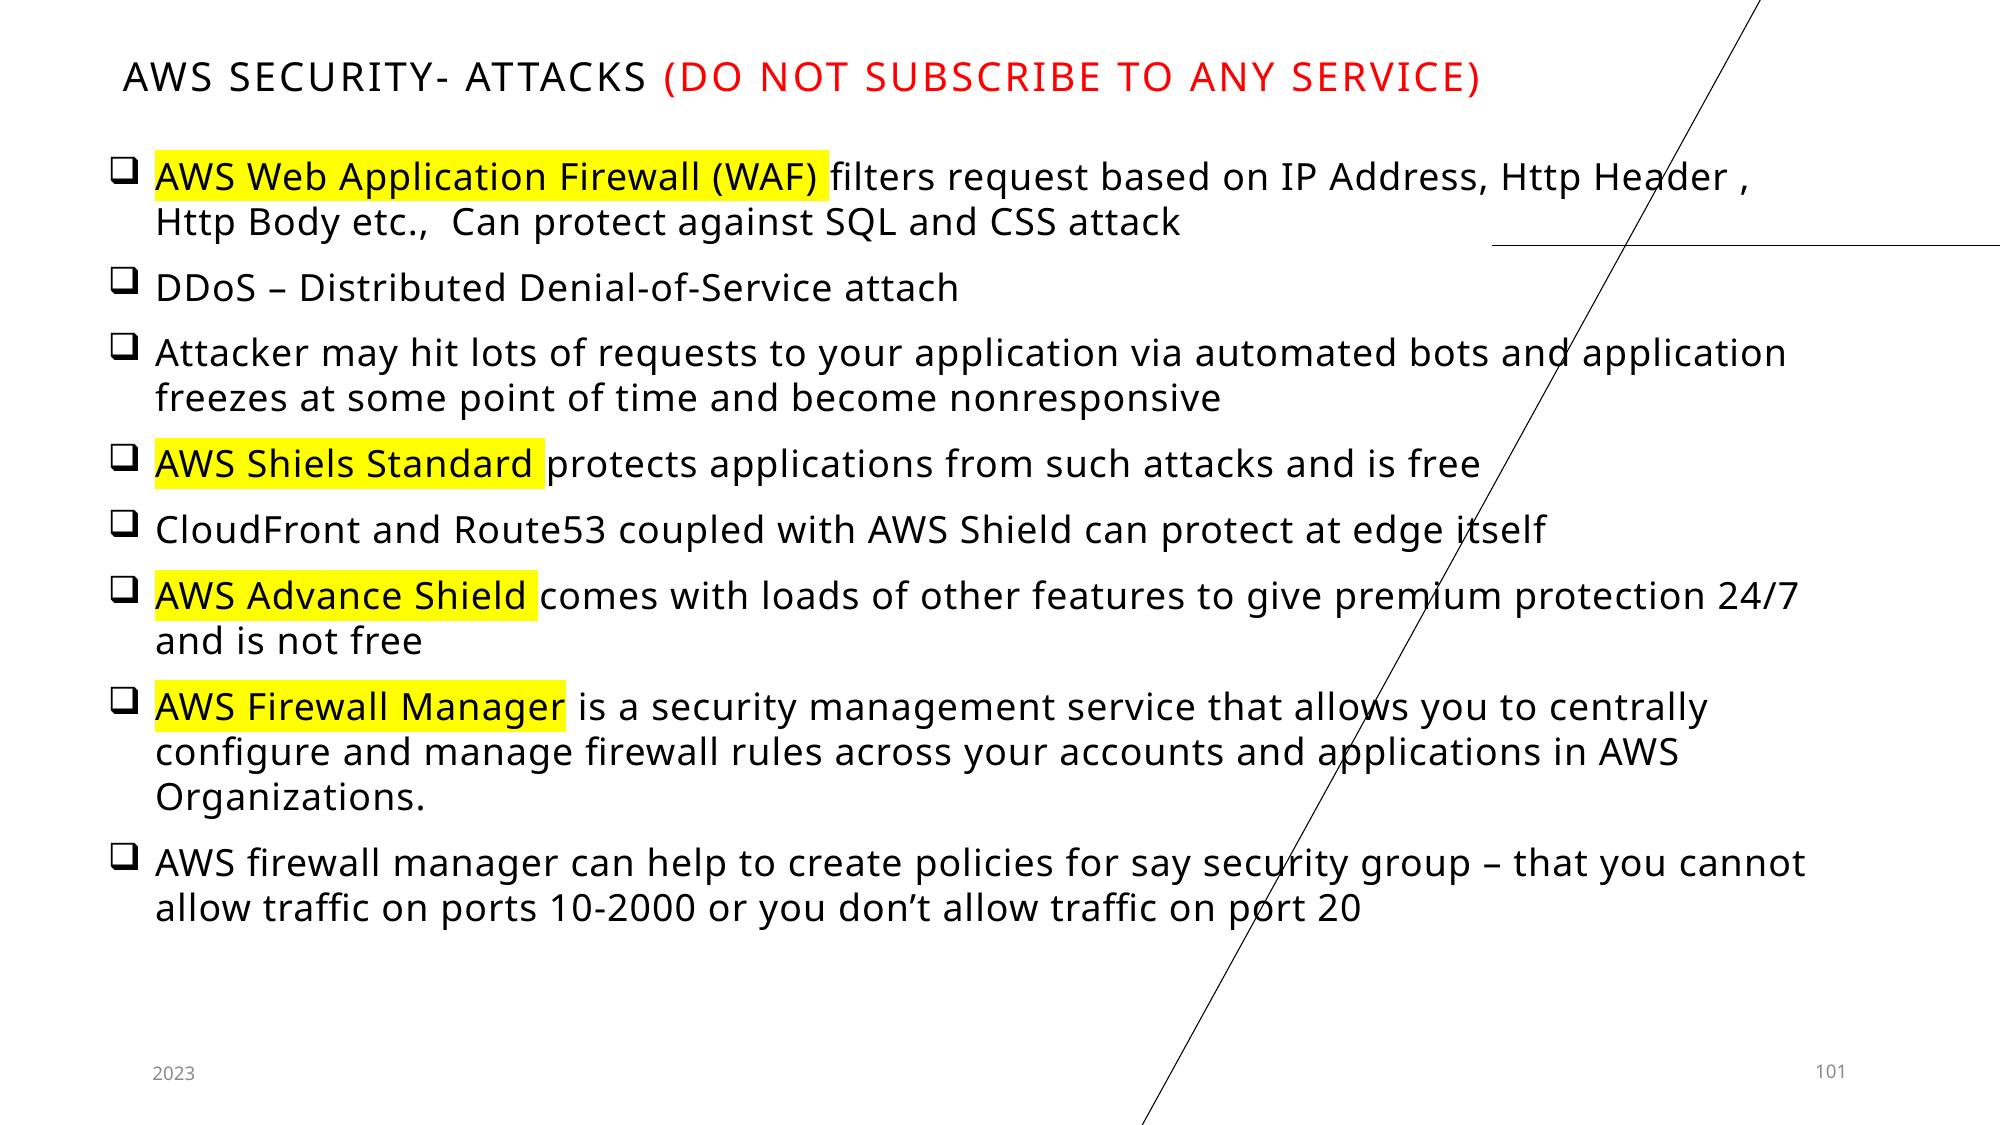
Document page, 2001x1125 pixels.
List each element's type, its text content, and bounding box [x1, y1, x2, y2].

title AWS Security- Attacks (do not subscribe to any service) [108, 23, 1699, 108]
slide_number 101 [1412, 1042, 1863, 1103]
list AWS Web Application Firewall (WAF) filters request based on IP Address, Http Header , Http Body etc., Can protect against SQL and CSS attack DDoS – Distributed Denial-of-Service attach Attacker may hit lots of requests to your application via automated bots and application freezes at some point of time and become nonresponsive AWS Shiels Standard protects applications from such attacks and is free CloudFront and Route53 coupled with AWS Shield can protect at edge itself AWS Advance Shield comes with loads of other features to give premium protection 24/7 and is not free AWS Firewall Manager is a security management service that allows you to centrally configure and manage firewall rules across your accounts and applications in AWS Organizations. AWS firewall manager can help to create policies for say security group – that you cannot allow traffic on ports 10-2000 or you don’t allow traffic on port 20 [93, 145, 1848, 945]
slide_number 2023 [137, 1042, 338, 1103]
